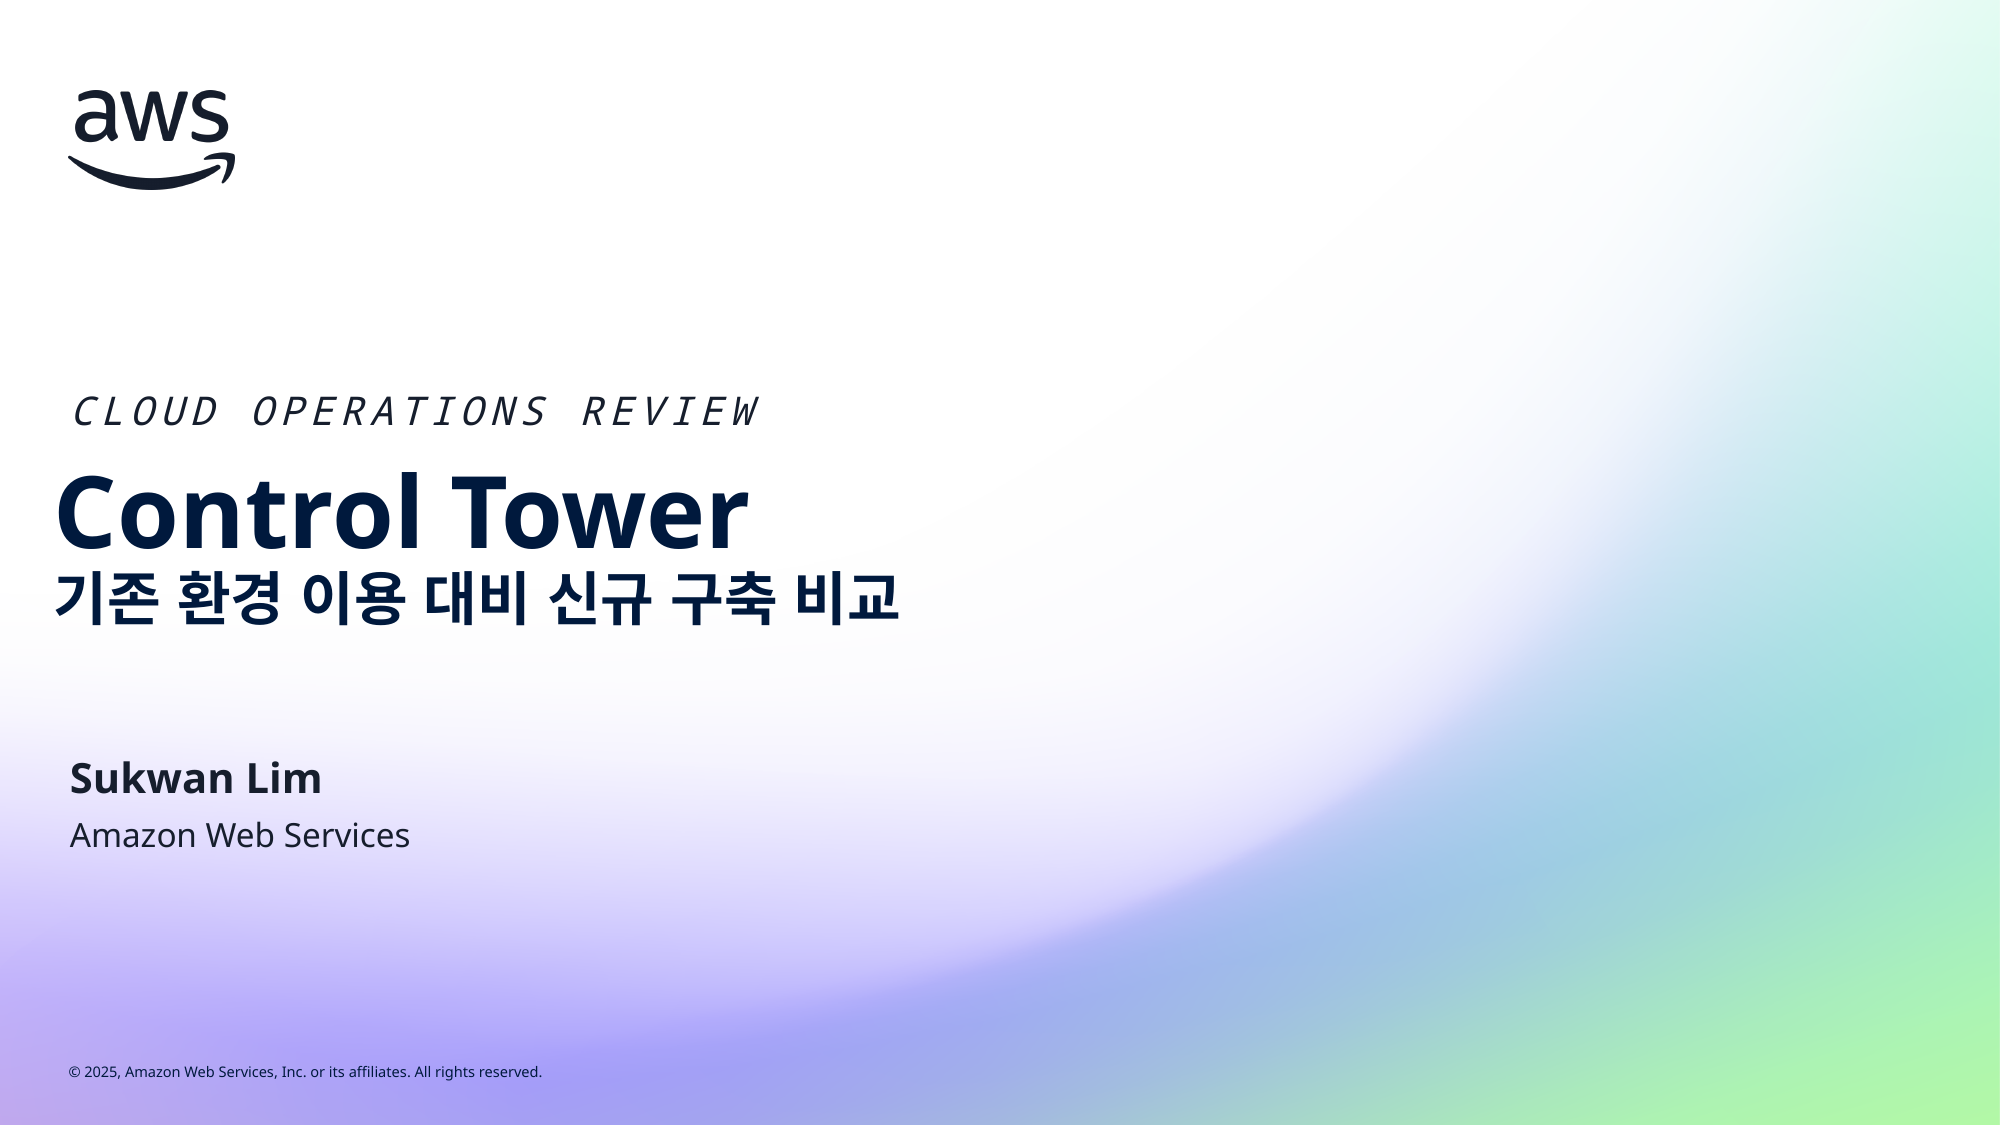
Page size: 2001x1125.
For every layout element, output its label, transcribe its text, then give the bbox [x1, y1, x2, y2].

list Cloud Operations Review [69, 384, 1163, 443]
list Amazon Web Services [69, 811, 678, 863]
title Control Tower 기존 환경 이용 대비 신규 구축 비교 [53, 455, 1893, 580]
picture [0, 0, 2001, 1125]
list Sukwan Lim [69, 750, 902, 811]
